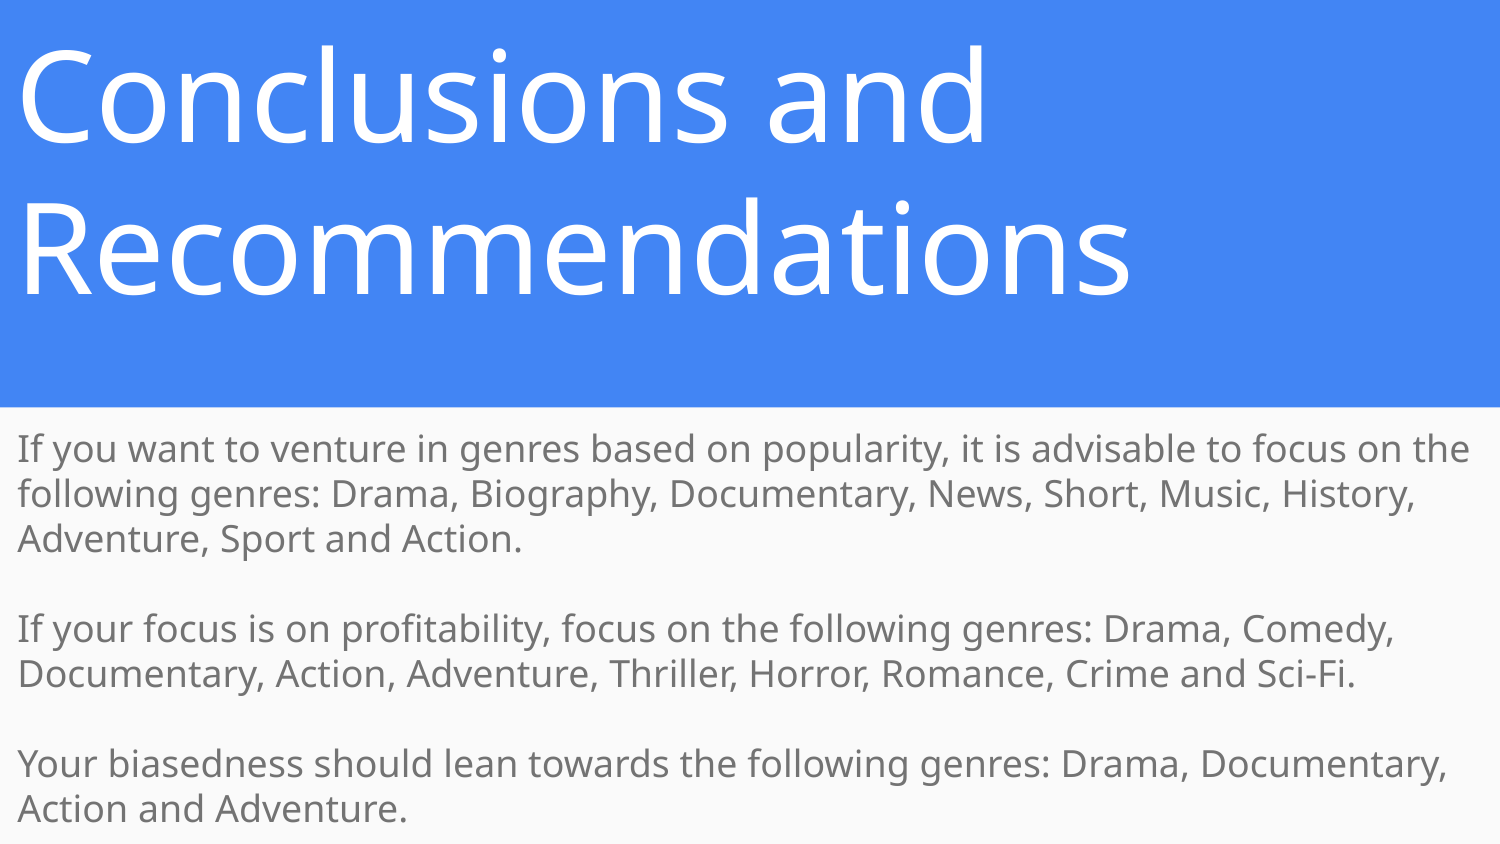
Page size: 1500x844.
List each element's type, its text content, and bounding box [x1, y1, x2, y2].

title Conclusions and Recommendations [0, 0, 1500, 408]
text_box If you want to venture in genres based on popularity, it is advisable to focus on the following genres: Drama, Biography, Documentary, News, Short, Music, History, Adventure, Sport and Action. If your focus is on profitability, focus on the following genres: Drama, Comedy, Documentary, Action, Adventure, Thriller, Horror, Romance, Crime and Sci-Fi. Your biasedness should lean towards the following genres: Drama, Documentary, Action and Adventure. [2, 409, 1500, 844]
